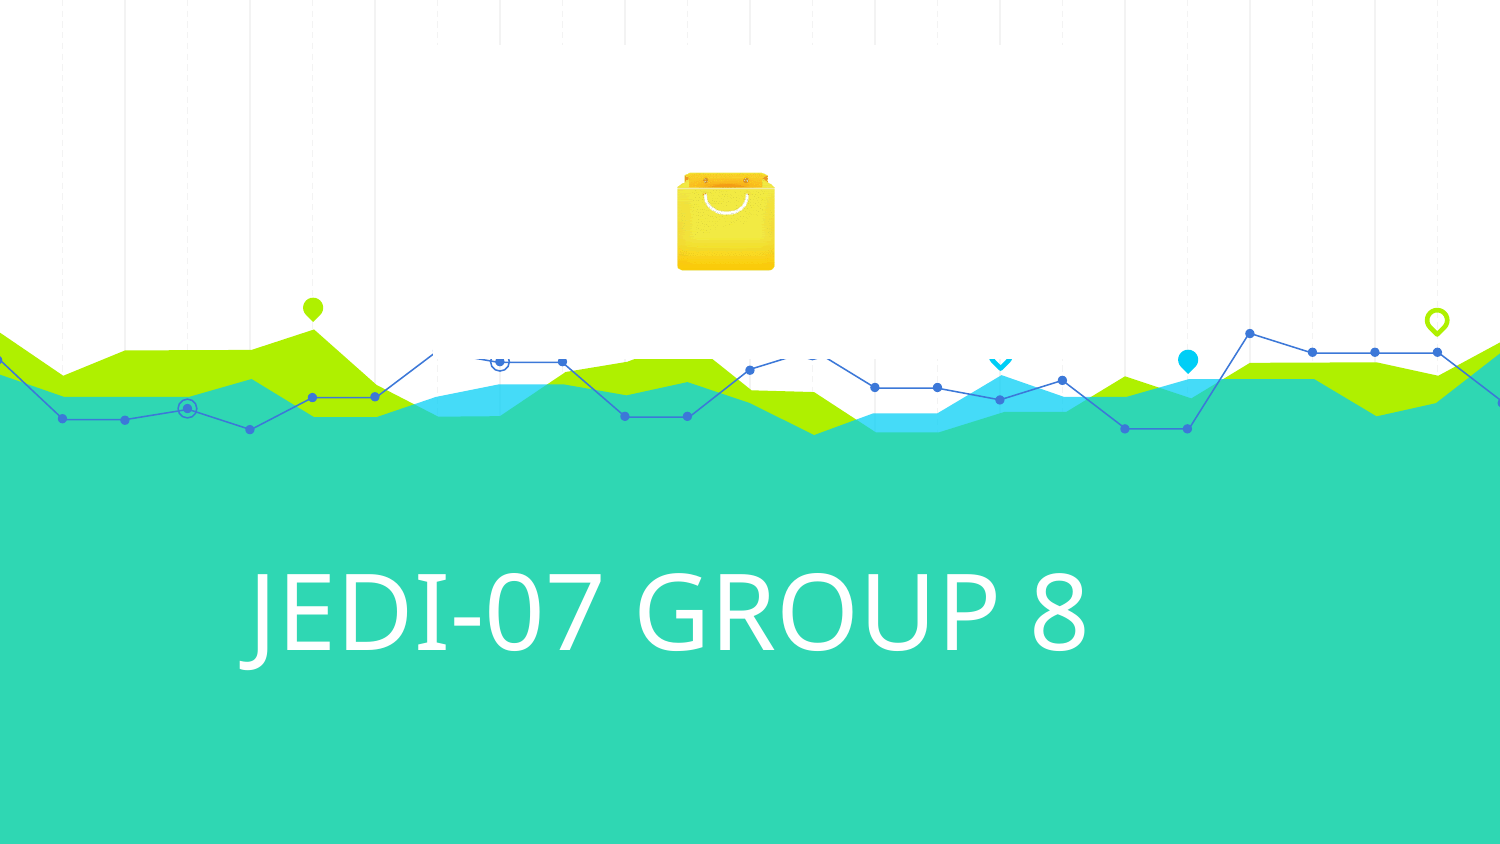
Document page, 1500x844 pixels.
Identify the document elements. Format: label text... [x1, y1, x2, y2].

picture [432, 45, 1067, 359]
title JEDI-07 GROUP 8 [233, 551, 1388, 742]
